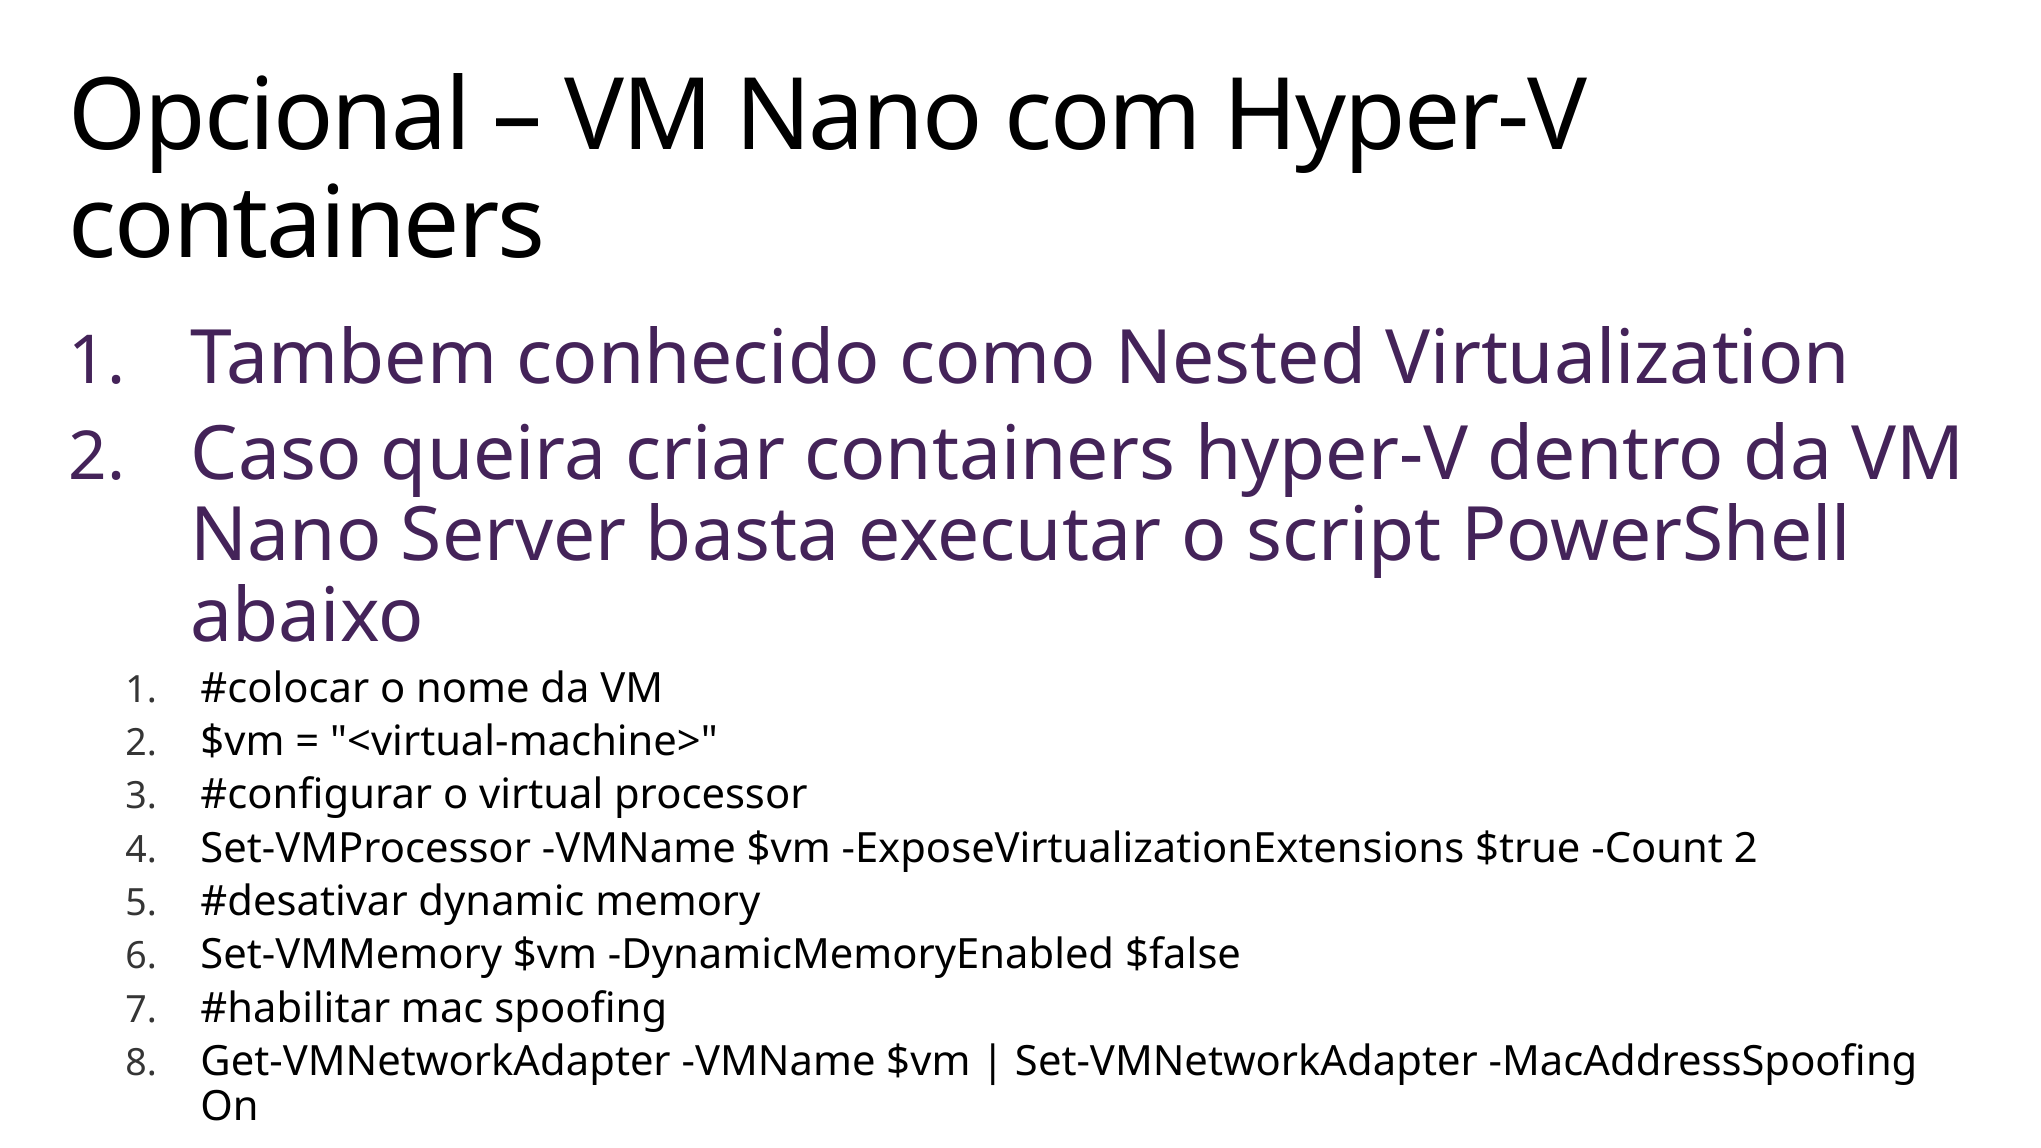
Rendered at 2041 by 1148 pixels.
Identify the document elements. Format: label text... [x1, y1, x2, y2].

title Opcional – VM Nano com Hyper-V containers [45, 48, 1996, 199]
list Tambem conhecido como Nested Virtualization Caso queira criar containers hyper-V dentro da VM Nano Server basta executar o script PowerShell abaixo #colocar o nome da VM $vm = "<virtual-machine>" #configurar o virtual processor Set-VMProcessor -VMName $vm -ExposeVirtualizationExtensions $true -Count 2 #desativar dynamic memory Set-VMMemory $vm -DynamicMemoryEnabled $false #habilitar mac spoofing Get-VMNetworkAdapter -VMName $vm | Set-VMNetworkAdapter -MacAddressSpoofing On [45, 304, 1996, 1051]
